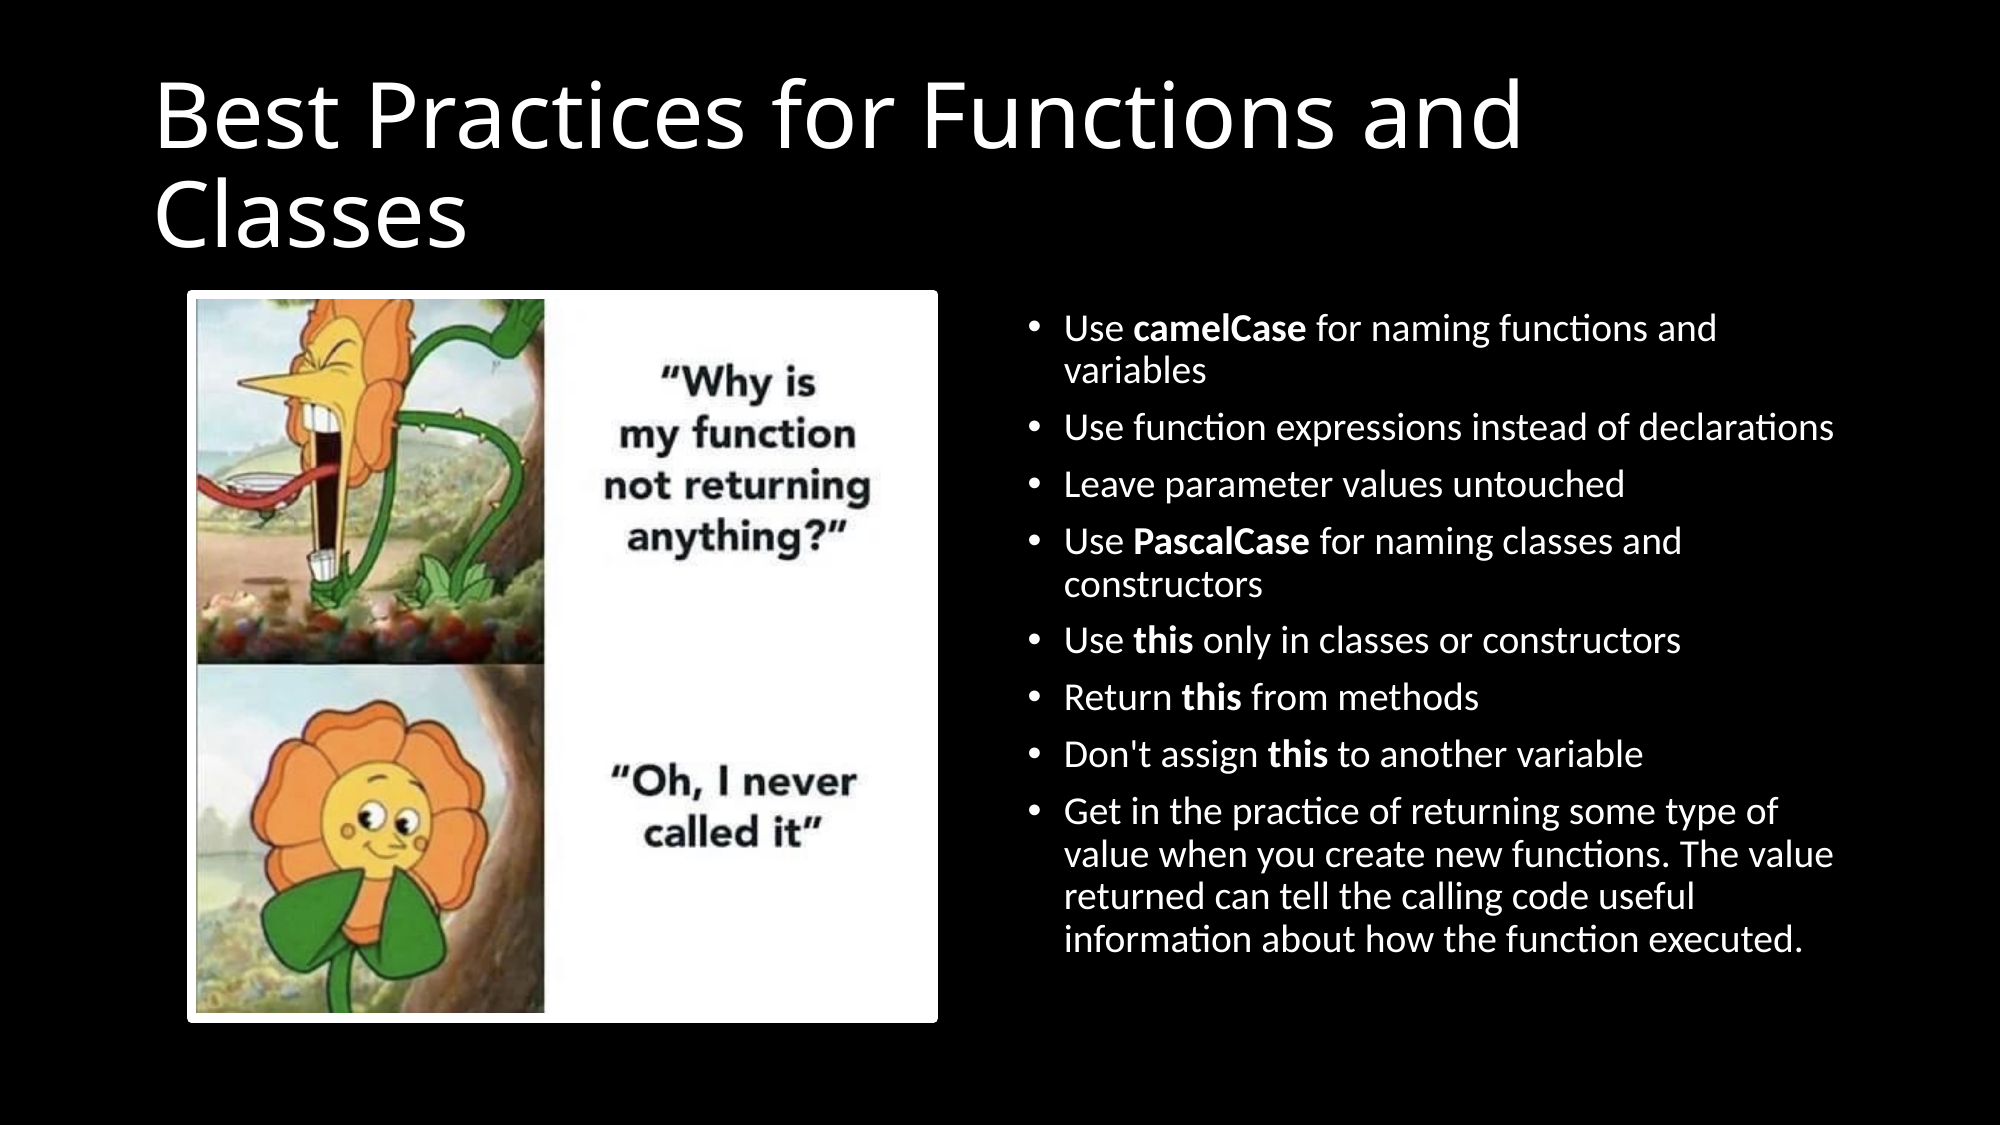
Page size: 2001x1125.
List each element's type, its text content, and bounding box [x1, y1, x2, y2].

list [196, 299, 929, 1014]
list Use camelCase for naming functions and variables Use function expressions instead of declarations Leave parameter values untouched Use PascalCase for naming classes and constructors Use this only in classes or constructors Return this from methods Don't assign this to another variable Get in the practice of returning some type of value when you create new functions. The value returned can tell the calling code useful information about how the function executed. [1012, 299, 1863, 1014]
title Best Practices for Functions and Classes [137, 59, 1863, 278]
